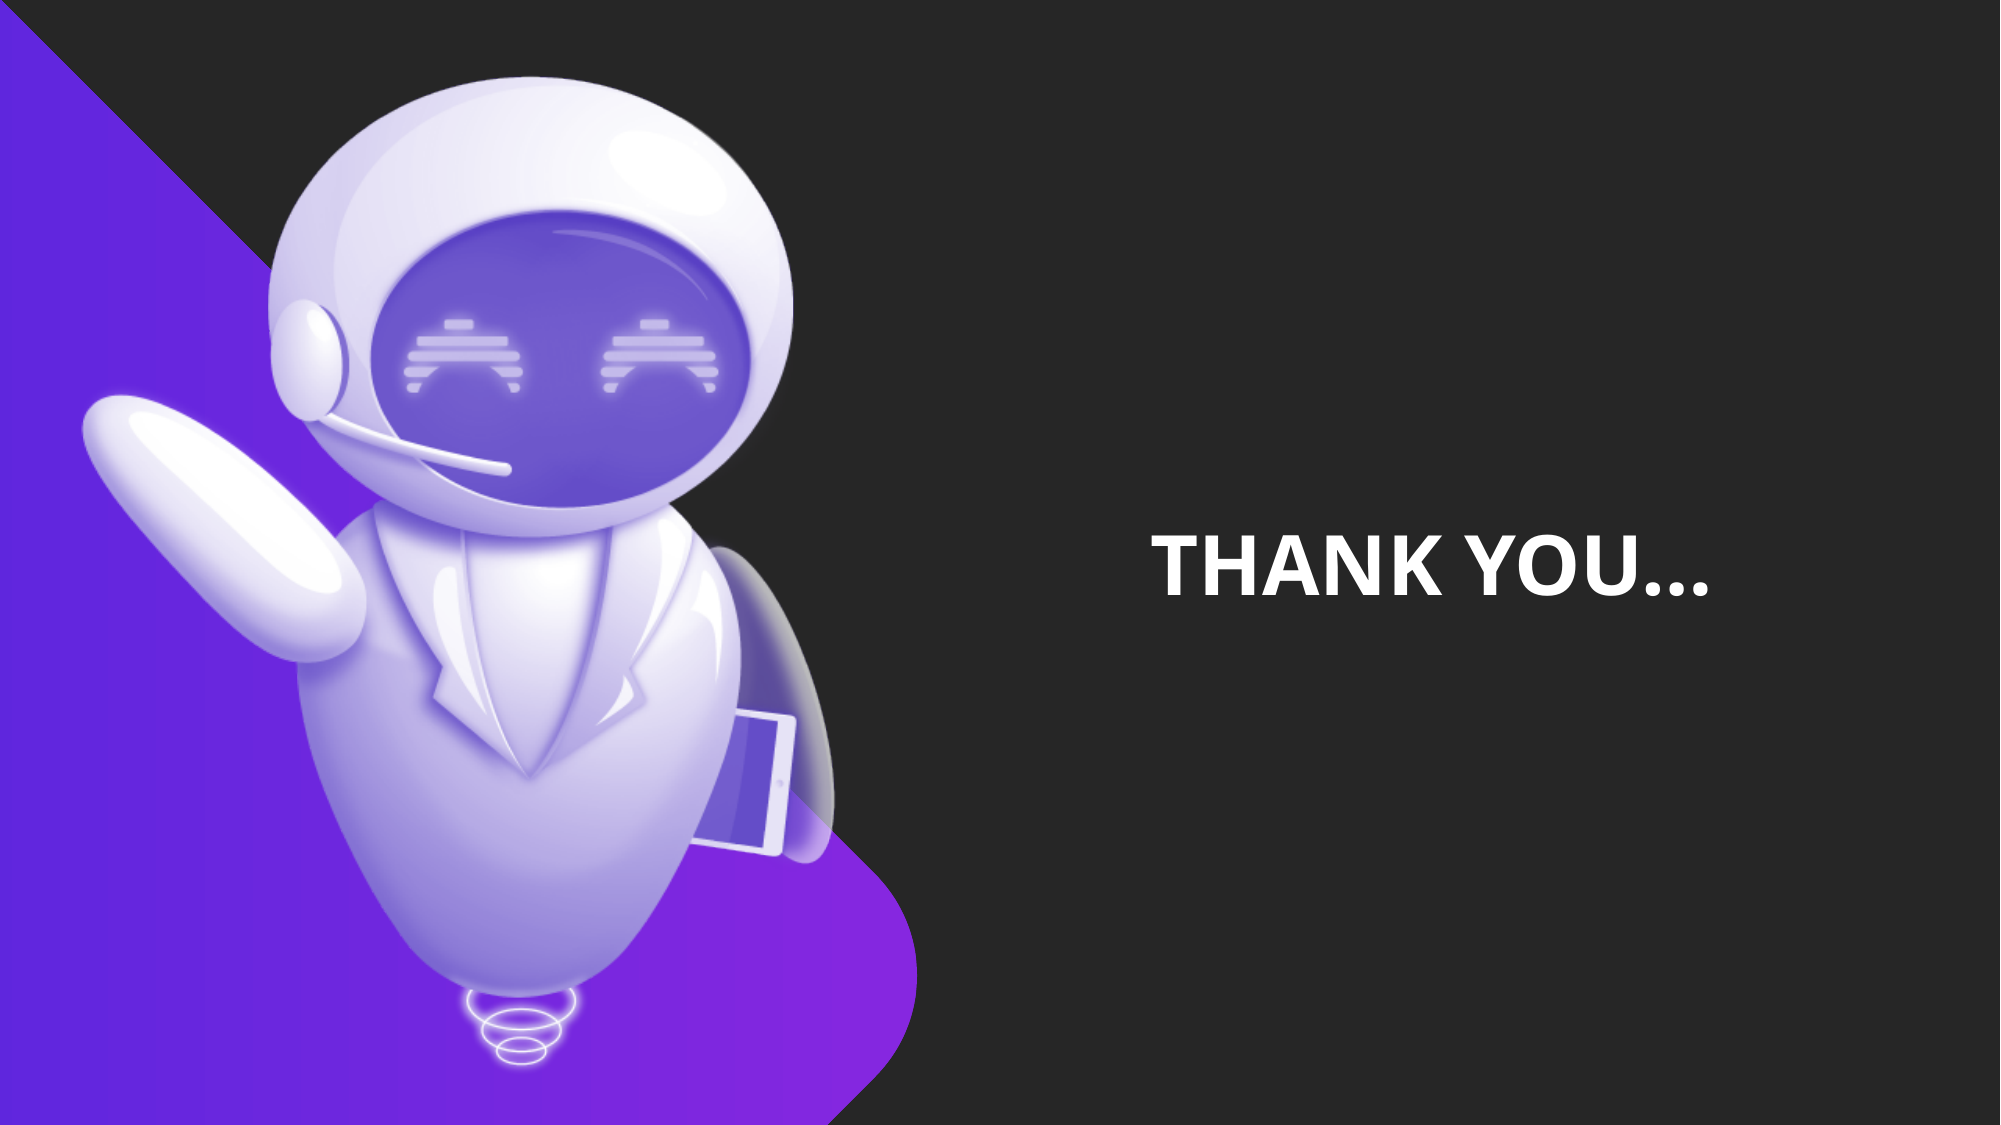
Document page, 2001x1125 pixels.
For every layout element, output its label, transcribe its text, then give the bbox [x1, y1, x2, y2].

picture [46, 20, 850, 1104]
text_box THANK YOU… [1135, 504, 1765, 620]
text_box [0, 0, 848, 1125]
text_box [850, 849, 918, 1102]
